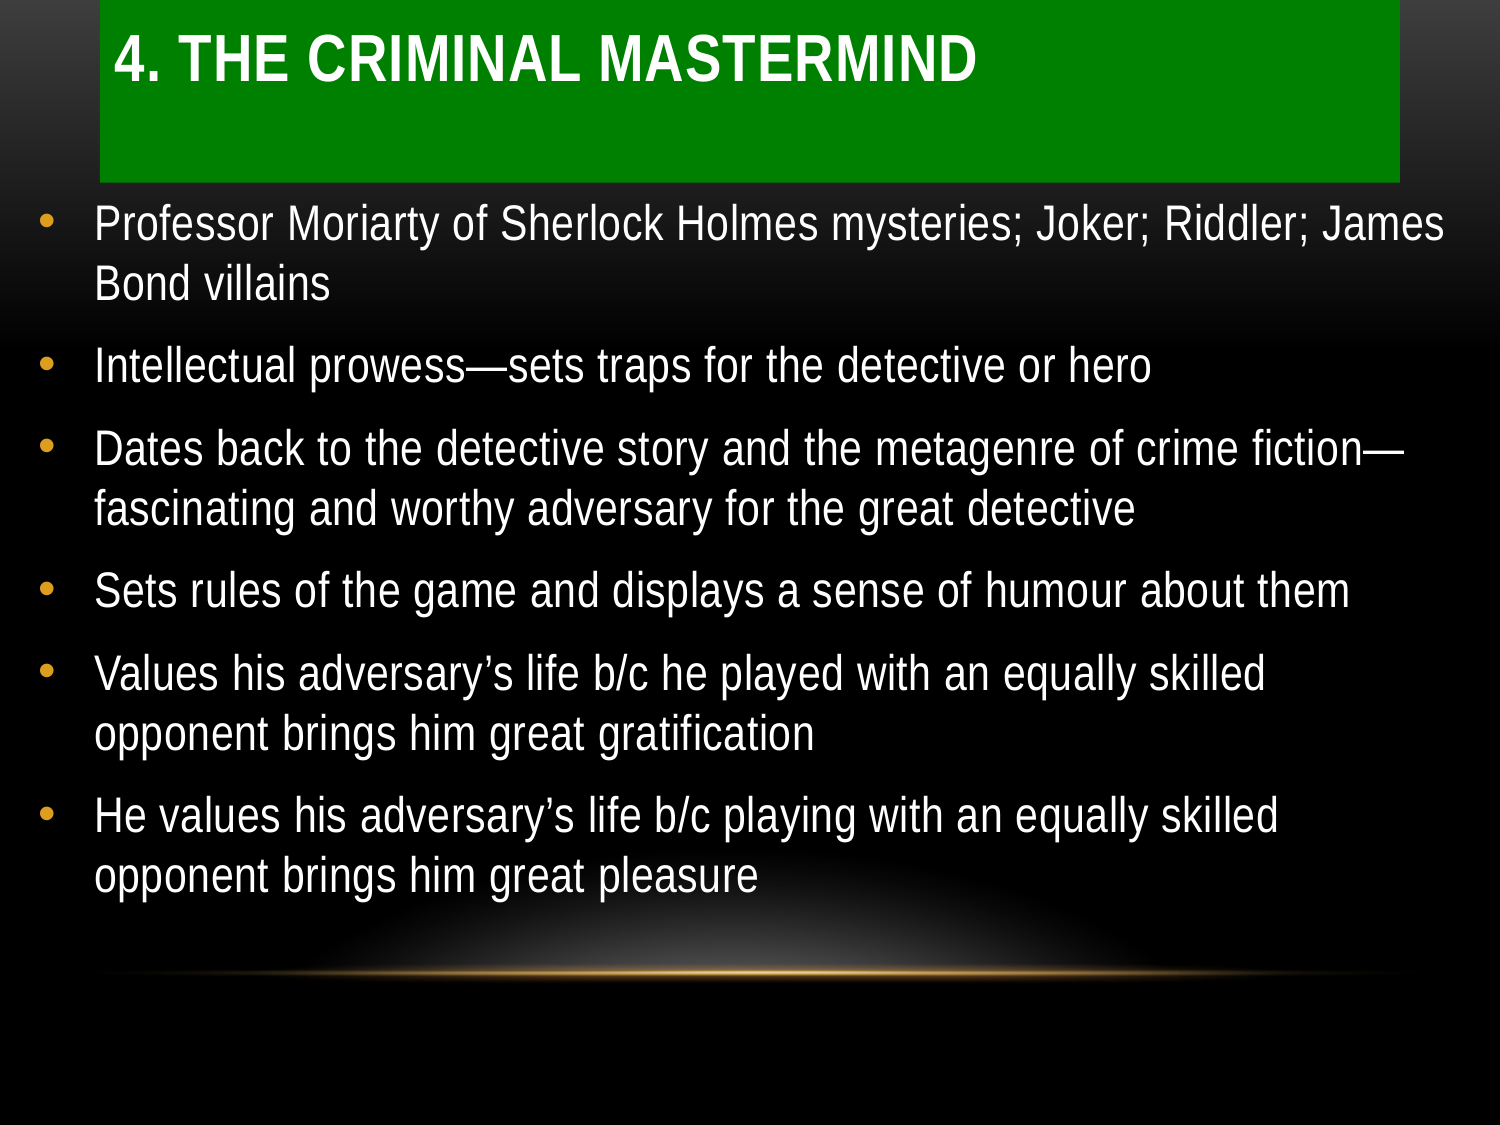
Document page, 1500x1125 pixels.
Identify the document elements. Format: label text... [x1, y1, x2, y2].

list Professor Moriarty of Sherlock Holmes mysteries; Joker; Riddler; James Bond villains Intellectual prowess—sets traps for the detective or hero Dates back to the detective story and the metagenre of crime fiction—fascinating and worthy adversary for the great detective Sets rules of the game and displays a sense of humour about them Values his adversary’s life b/c he played with an equally skilled opponent brings him great gratification He values his adversary’s life b/c playing with an equally skilled opponent brings him great pleasure [23, 182, 1472, 1099]
picture [0, 0, 1500, 1125]
title 4. The criminal mastermind [99, 0, 1400, 182]
